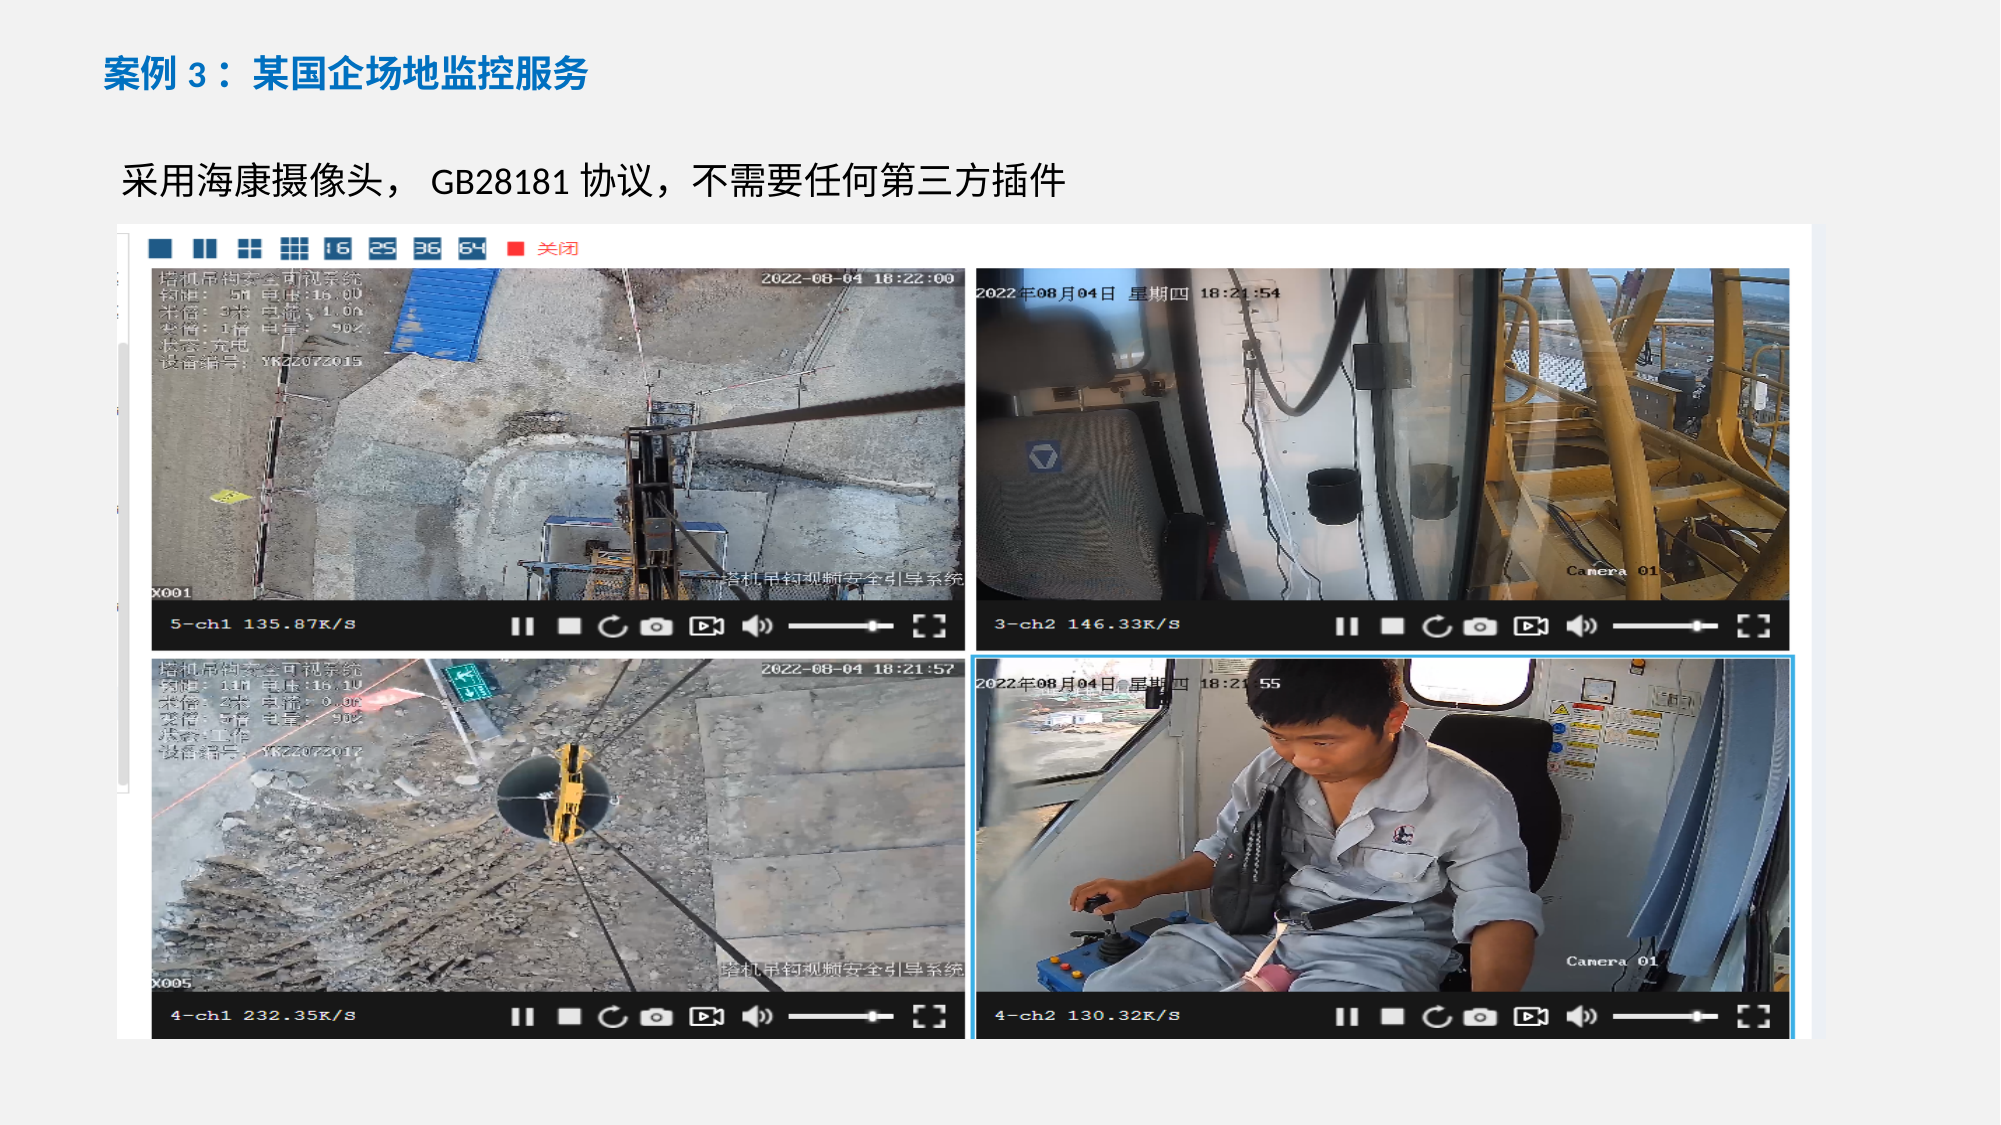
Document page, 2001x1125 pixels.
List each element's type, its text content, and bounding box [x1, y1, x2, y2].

text_box 采用海康摄像头，GB28181协议，不需要任何第三方插件 [107, 149, 1729, 210]
text_box 案例3：某国企场地监控服务 [88, 42, 780, 103]
picture [117, 224, 1826, 1039]
